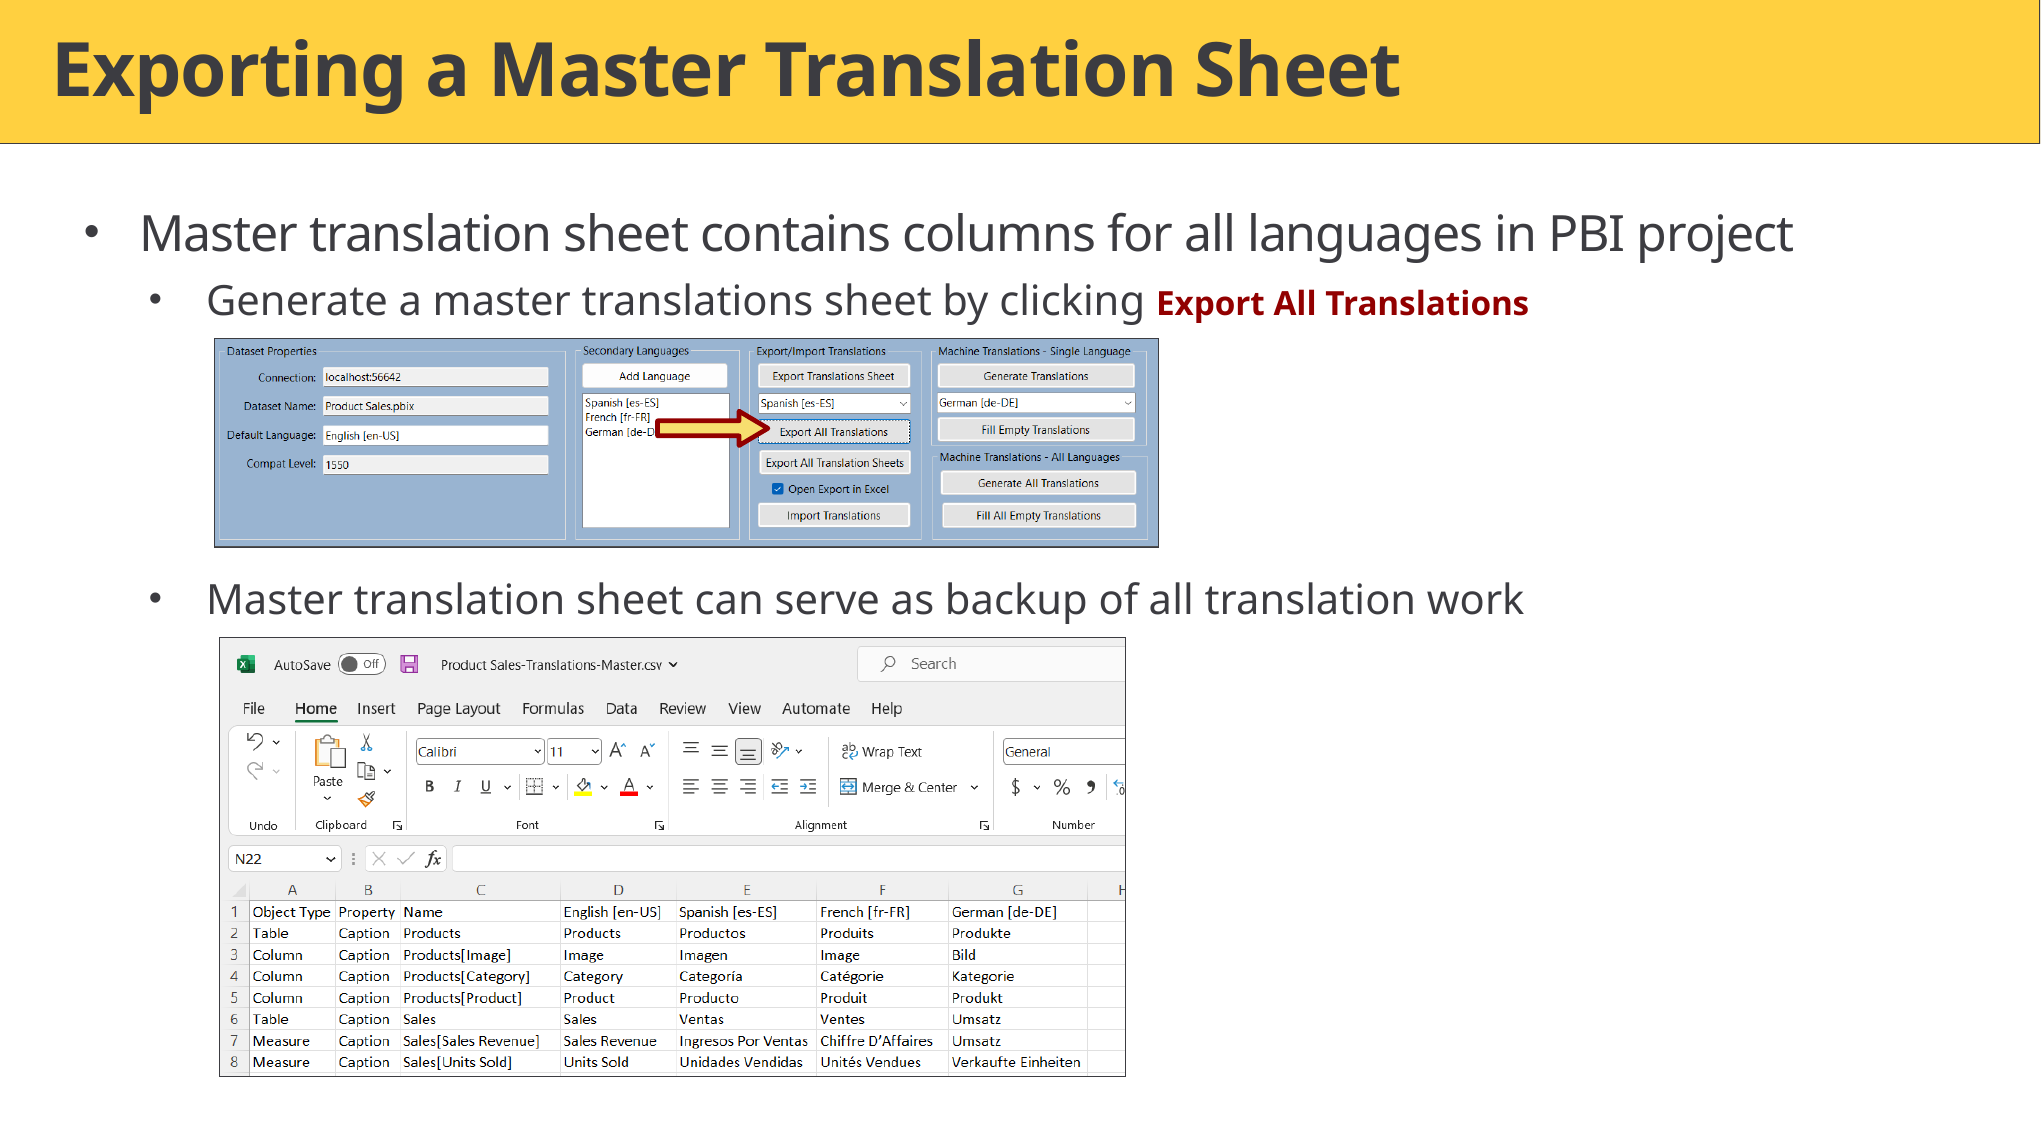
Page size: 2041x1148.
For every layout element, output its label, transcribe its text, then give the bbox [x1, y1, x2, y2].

picture [219, 636, 1127, 1077]
picture [214, 337, 1159, 548]
list Master translation sheet contains columns for all languages in PBI project Generate a master translations sheet by clicking Export All Translations Master translation sheet can serve as backup of all translation work [83, 201, 1988, 627]
title Exporting a Master Translation Sheet [51, 31, 1988, 113]
